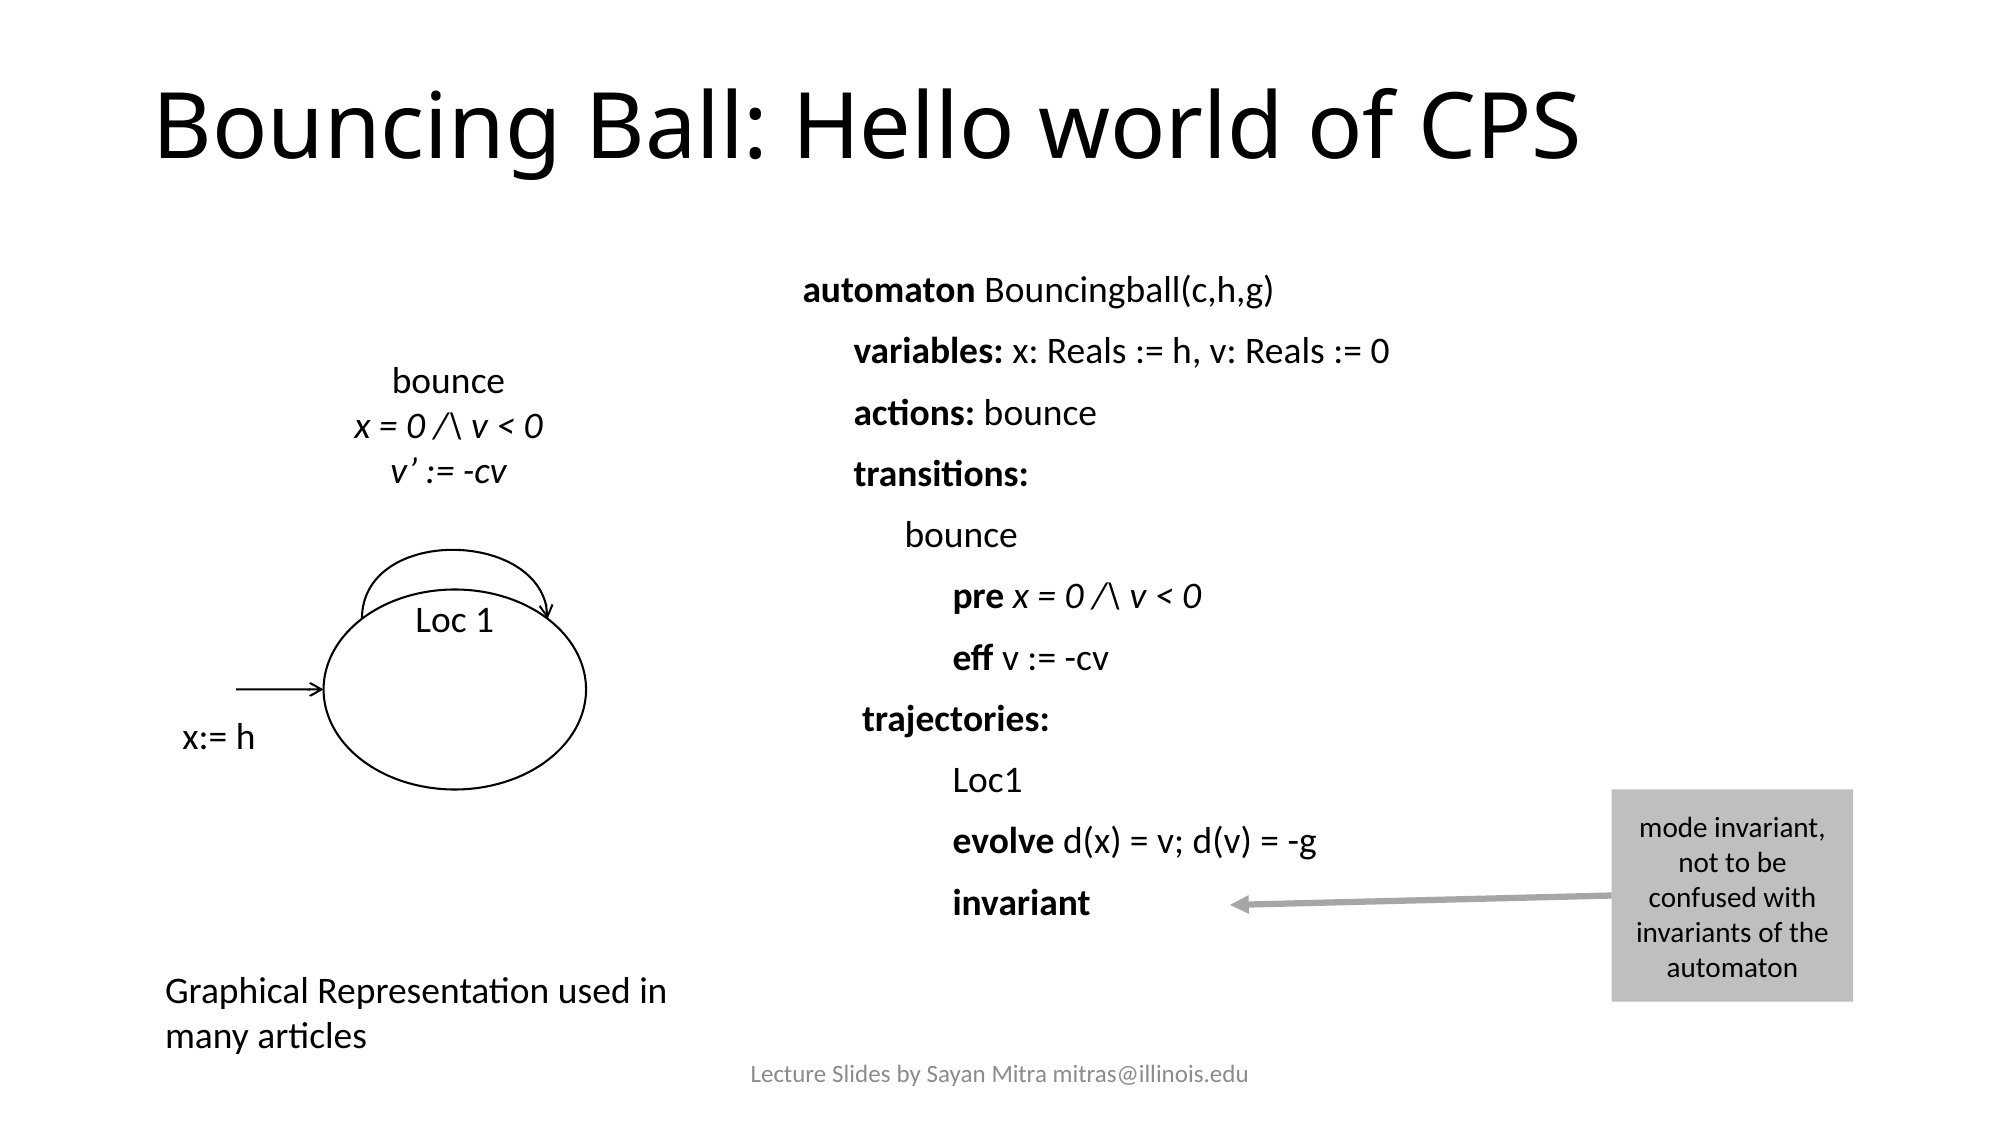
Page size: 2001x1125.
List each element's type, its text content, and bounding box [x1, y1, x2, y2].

text_box x:= h [167, 704, 271, 765]
title Bouncing Ball: Hello world of CPS [137, 59, 1863, 198]
text_box Graphical Representation used in many articles [150, 958, 751, 1064]
text_box bounce x = 0 /\ v < 0 v’ := -cv [339, 348, 558, 589]
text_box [1229, 895, 1612, 905]
footer Lecture Slides by Sayan Mitra mitras@illinois.edu [662, 1042, 1338, 1103]
text_box mode invariant, not to be confused with invariants of the automaton [1611, 789, 1854, 1002]
